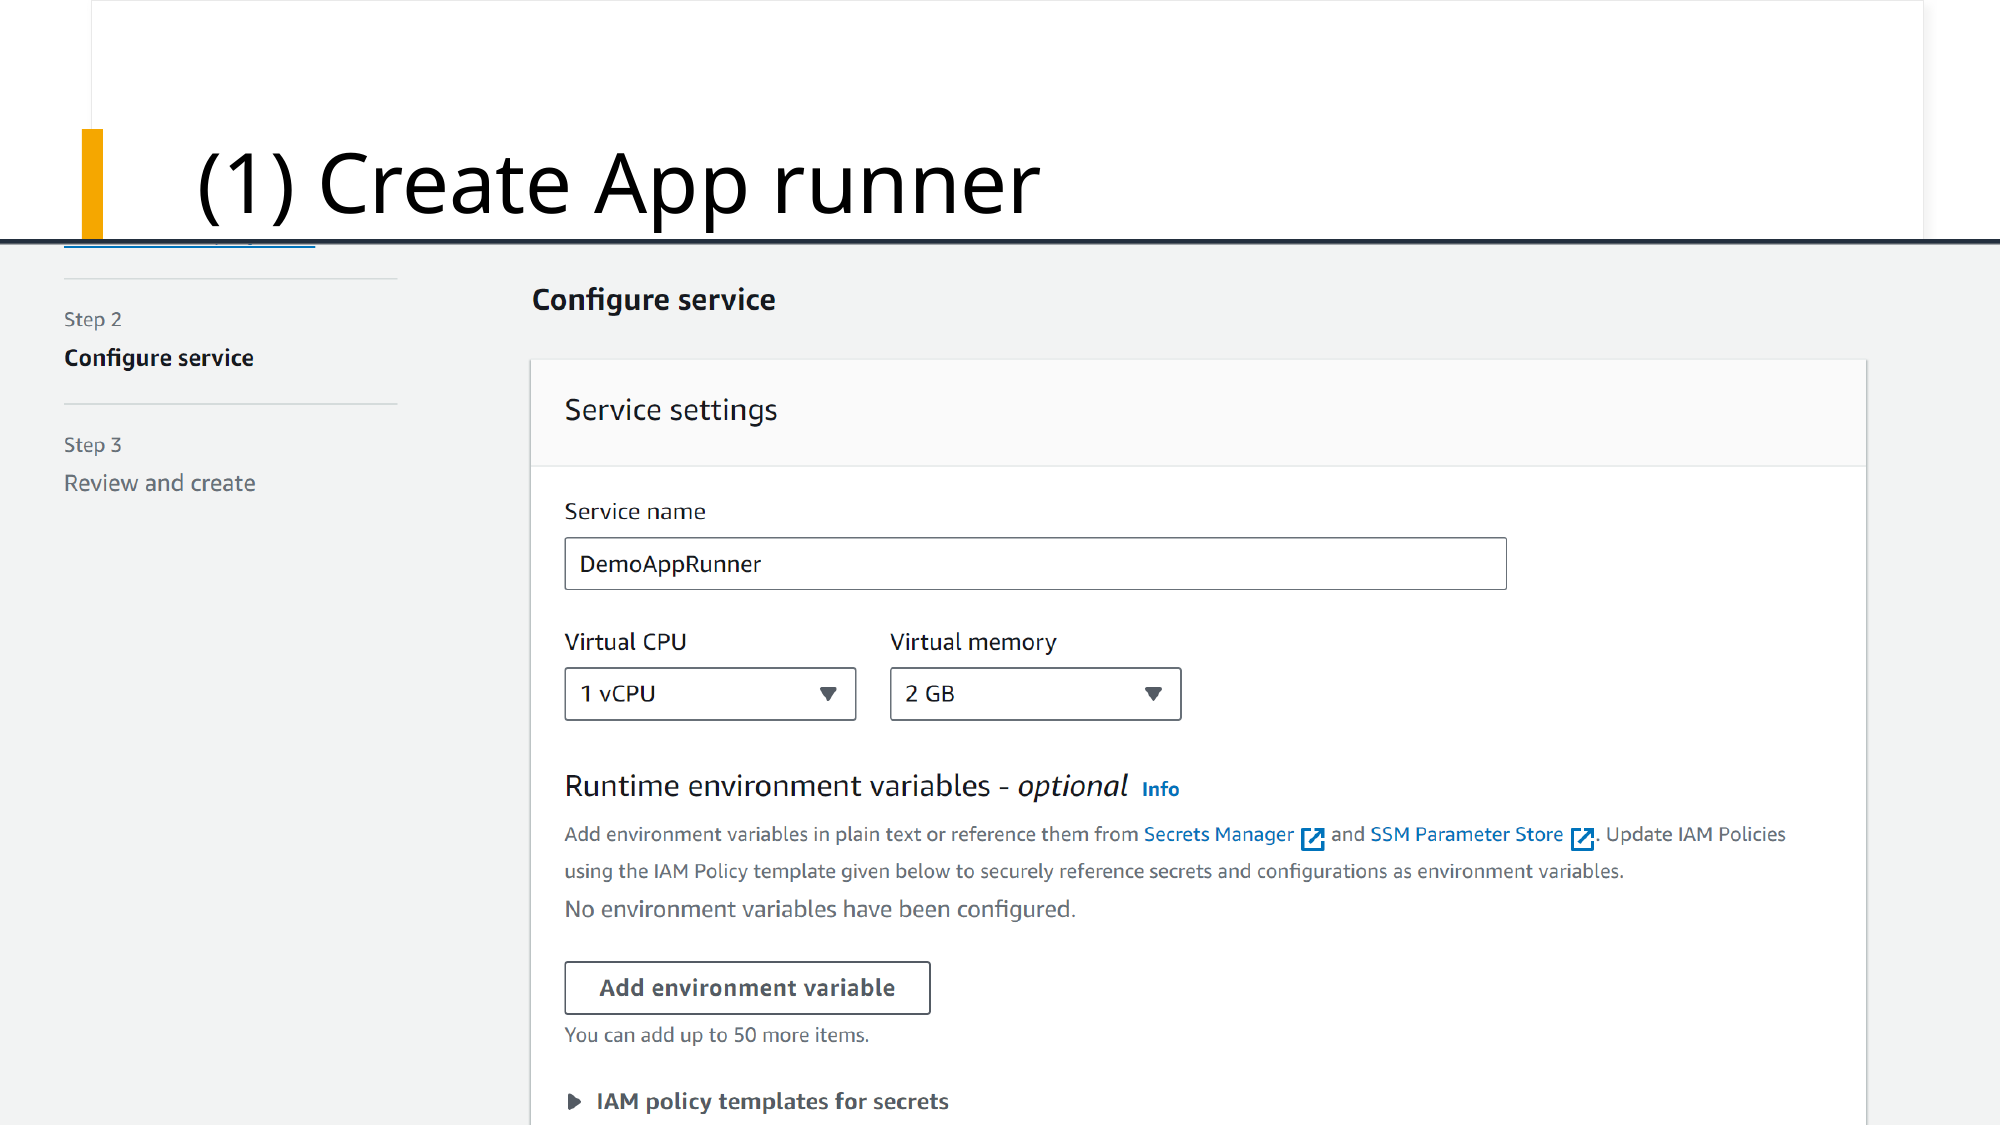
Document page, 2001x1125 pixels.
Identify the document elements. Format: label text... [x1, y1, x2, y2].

title (1) Create App runner [183, 90, 1851, 239]
picture [0, 239, 2000, 1125]
